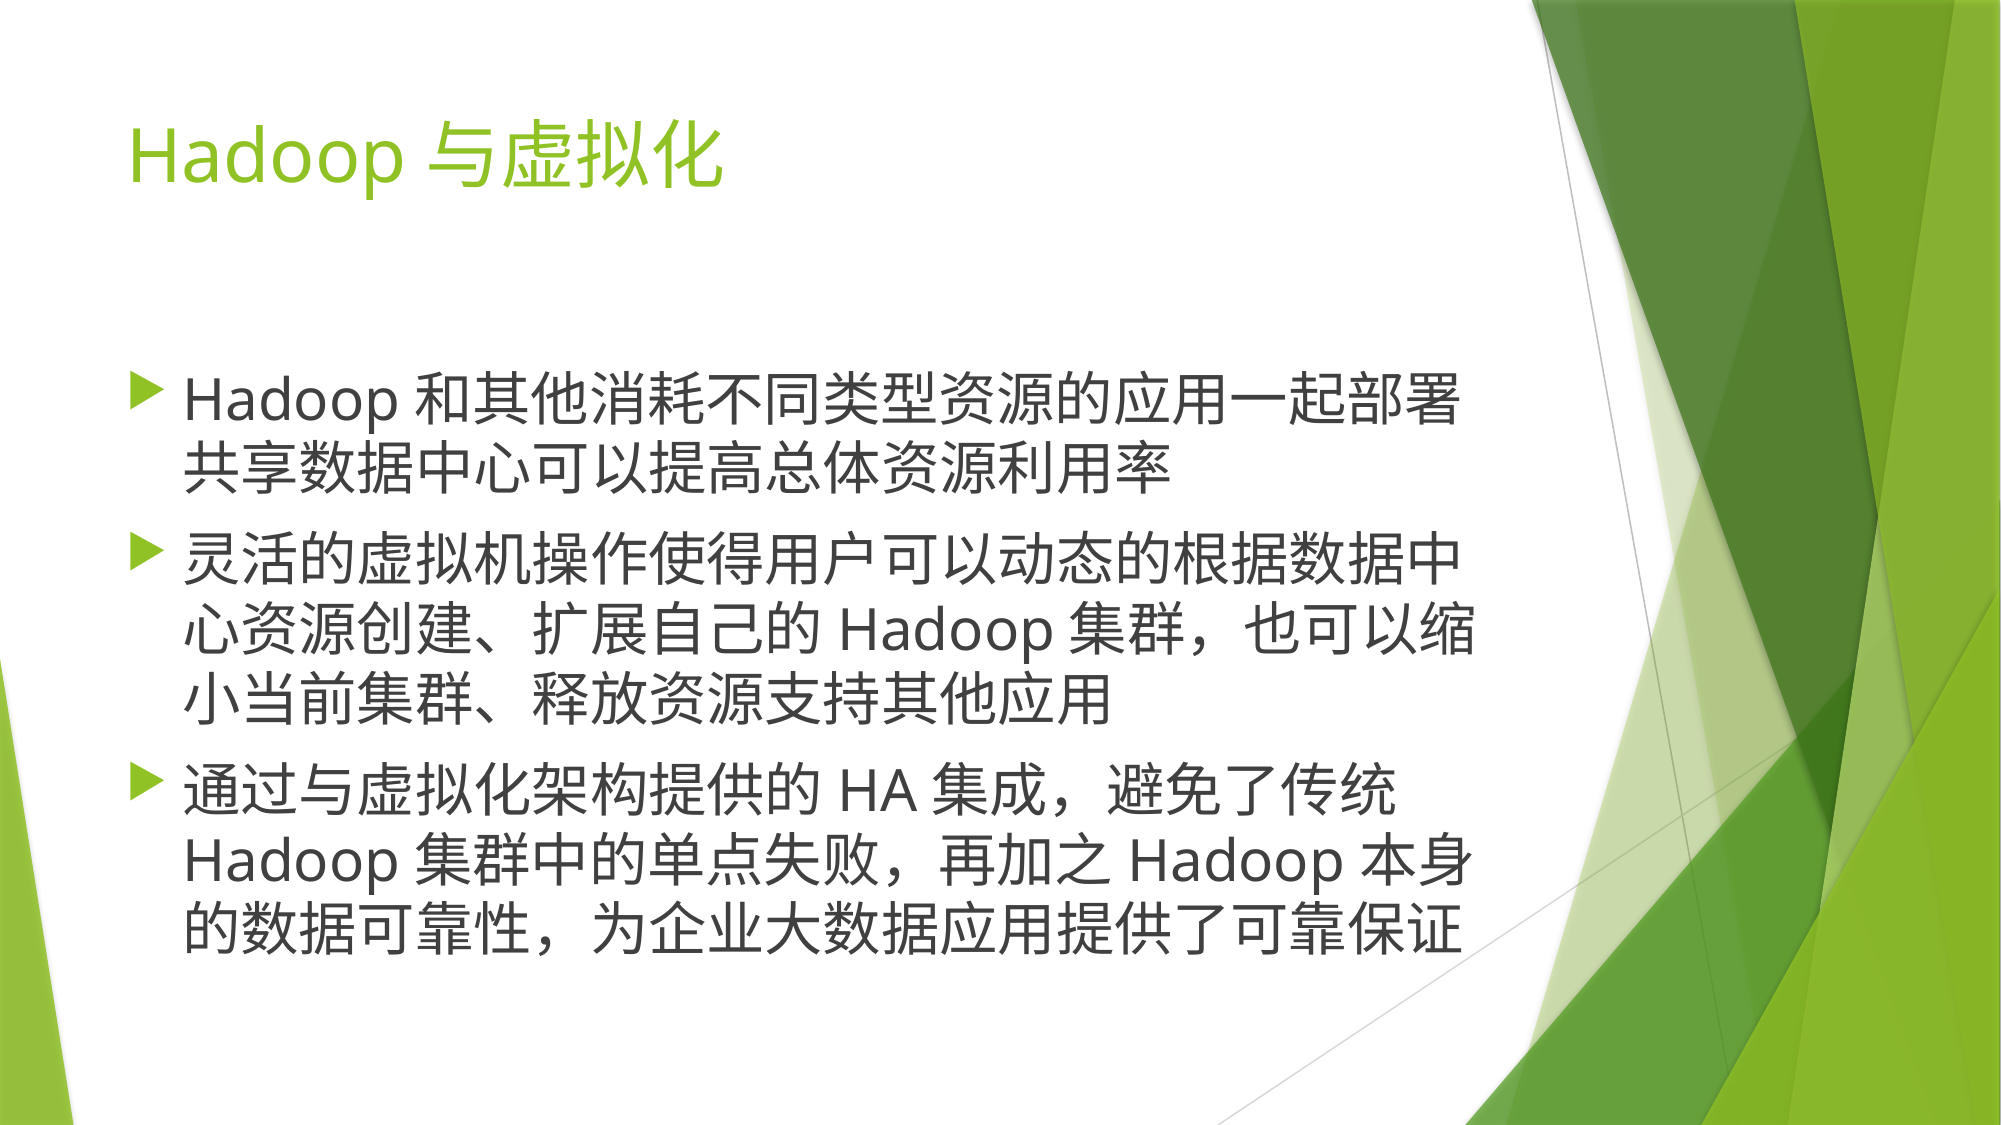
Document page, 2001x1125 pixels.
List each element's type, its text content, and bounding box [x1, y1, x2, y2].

list Hadoop和其他消耗不同类型资源的应用一起部署共享数据中心可以提高总体资源利用率 灵活的虚拟机操作使得用户可以动态的根据数据中心资源创建、扩展自己的Hadoop集群，也可以缩小当前集群、释放资源支持其他应用 通过与虚拟化架构提供的HA集成，避免了传统Hadoop集群中的单点失败，再加之Hadoop本身的数据可靠性，为企业大数据应用提供了可靠保证 [111, 354, 1522, 992]
title Hadoop与虚拟化 [111, 99, 1522, 317]
